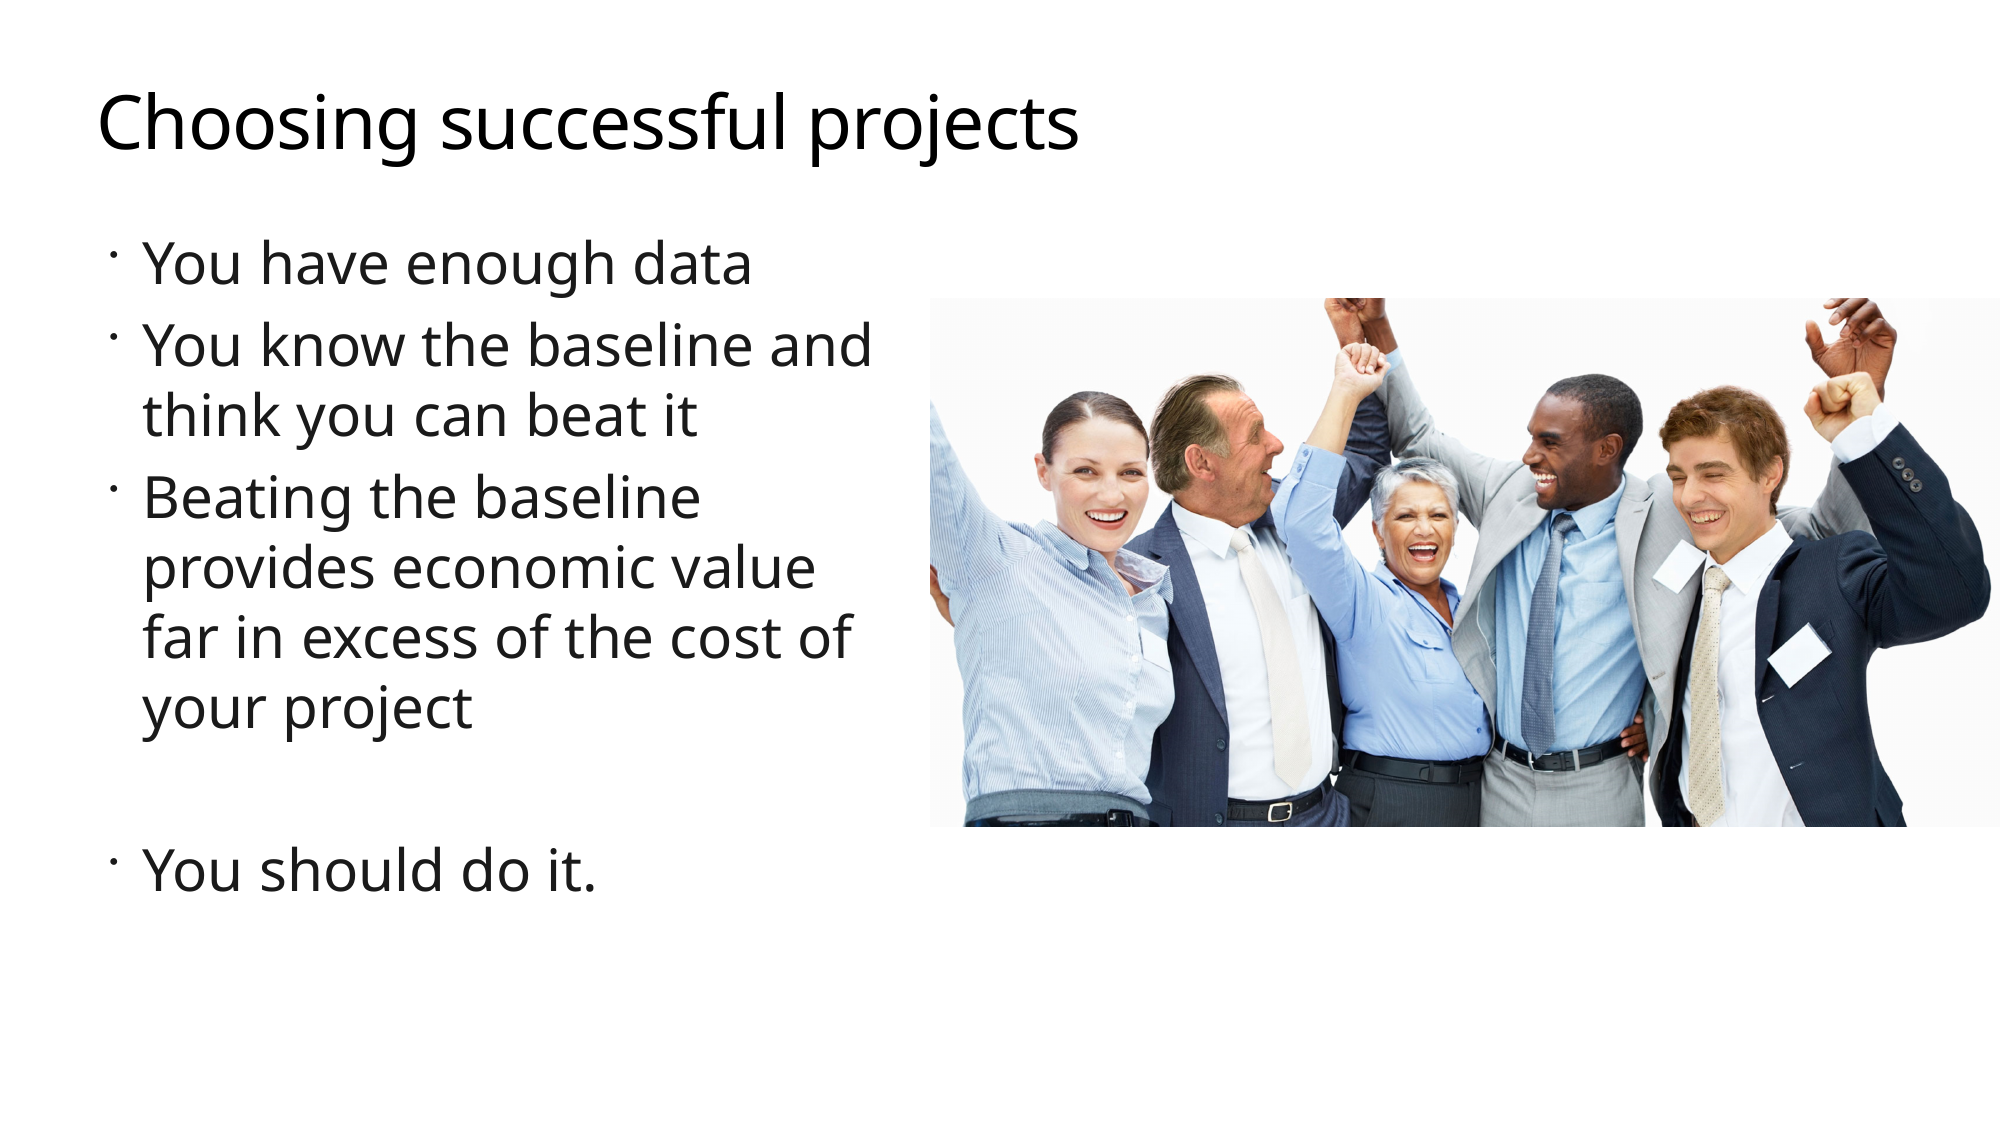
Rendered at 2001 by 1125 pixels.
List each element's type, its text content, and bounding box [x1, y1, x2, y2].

title Choosing successful projects [96, 75, 1904, 166]
picture [929, 297, 2000, 828]
text_box You have enough data You know the baseline and think you can beat it Beating the baseline provides economic value far in excess of the cost of your project You should do it. [90, 219, 898, 660]
